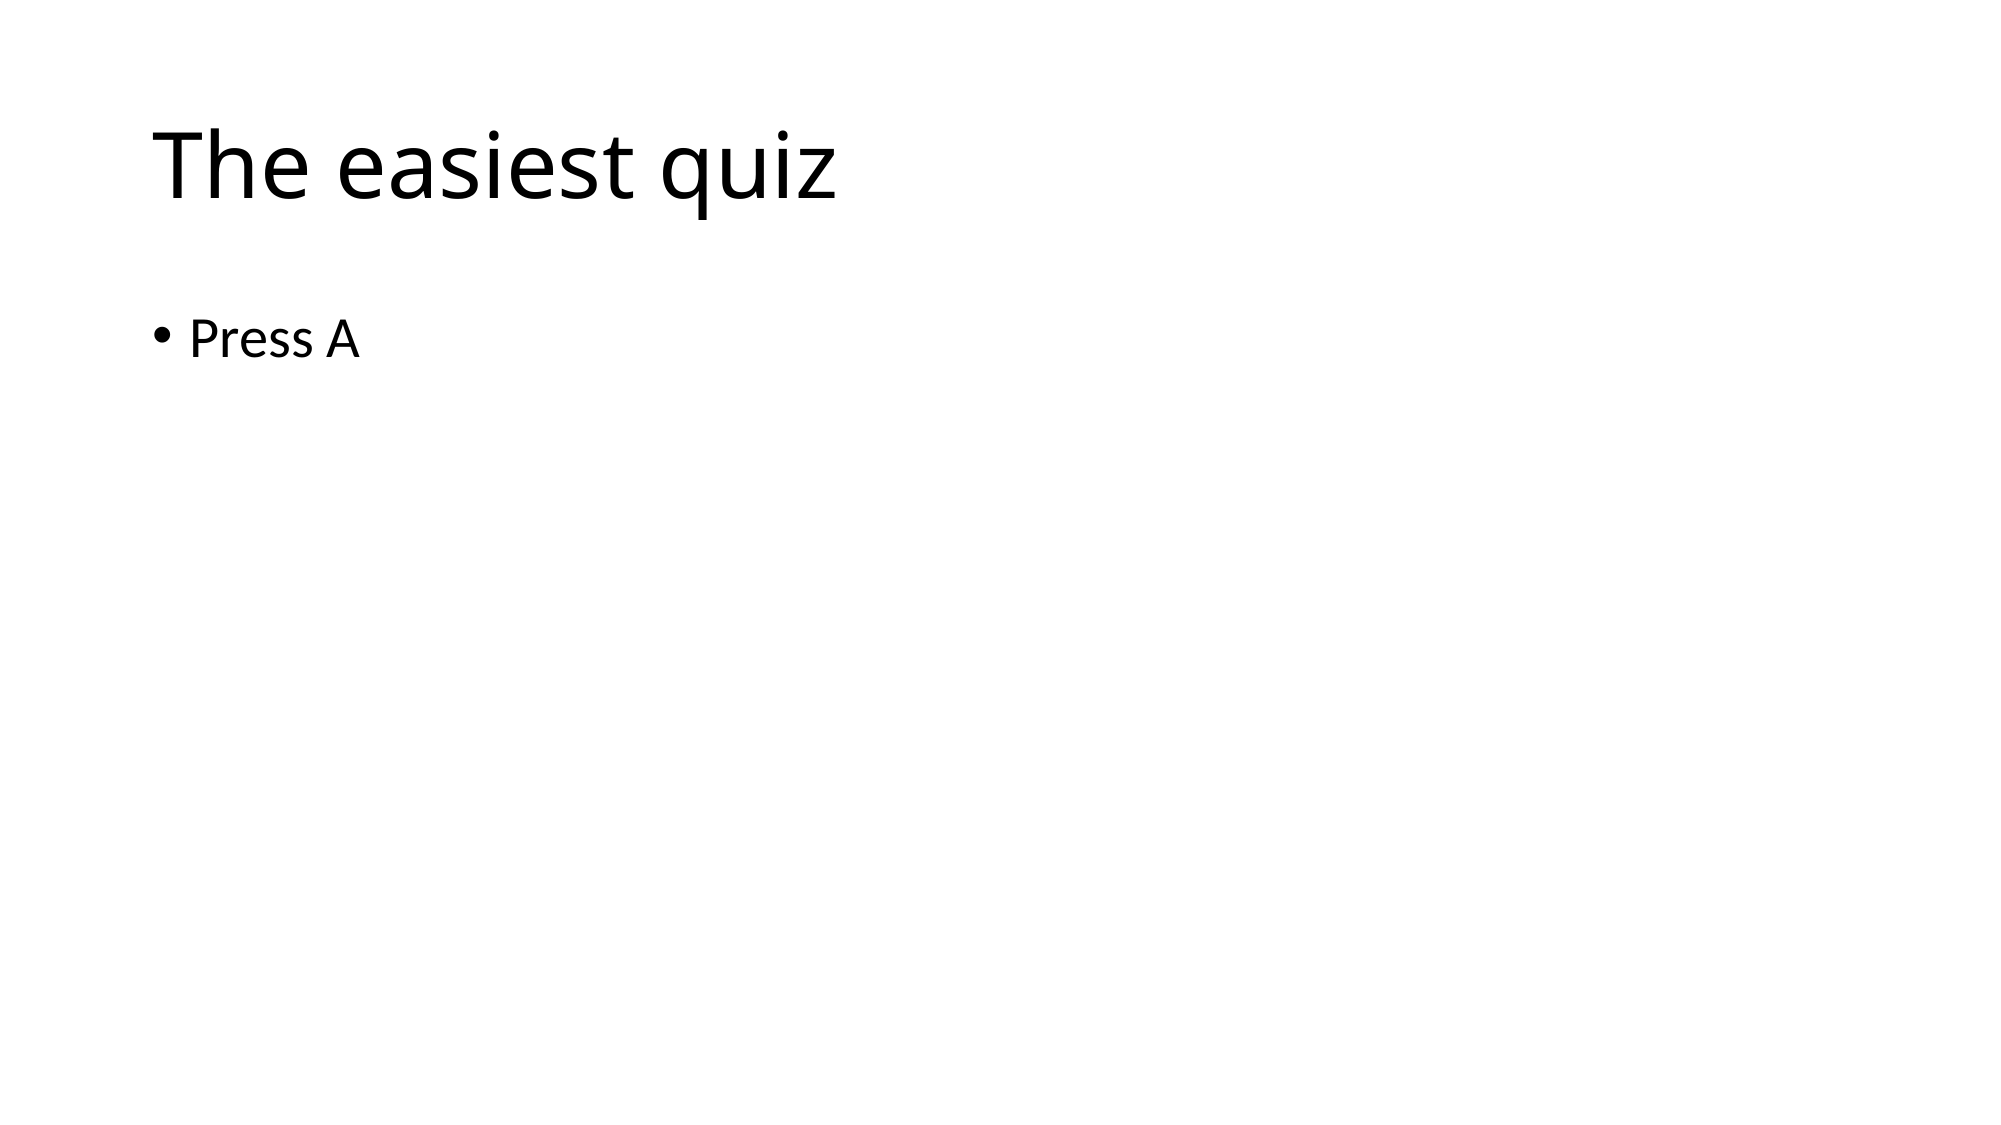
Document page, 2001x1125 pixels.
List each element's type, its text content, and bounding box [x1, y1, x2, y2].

title The easiest quiz [137, 59, 1863, 278]
list Press A [137, 299, 1863, 1014]
